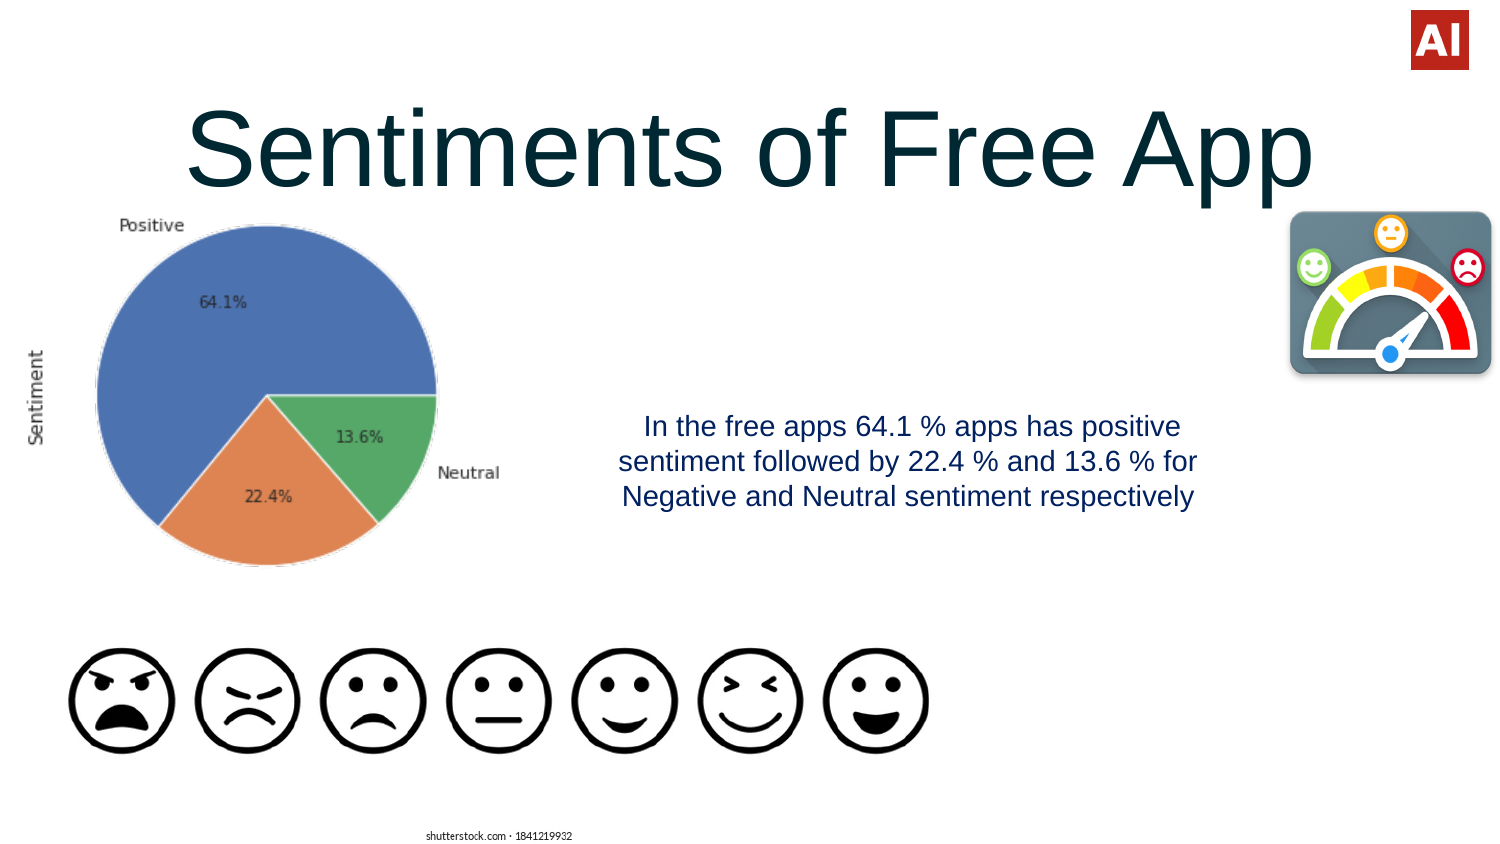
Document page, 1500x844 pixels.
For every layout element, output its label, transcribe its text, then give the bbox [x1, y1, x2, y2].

picture [1411, 10, 1469, 70]
picture [0, 172, 996, 844]
text_box In the free apps 64.1 % apps has positive sentiment followed by 22.4 % and 13.6 % for Negative and Neutral sentiment respectively [589, 324, 1228, 595]
picture [203, 172, 238, 179]
picture [1280, 171, 1500, 415]
picture [274, 172, 300, 179]
title Sentiments of Free App [51, 122, 1449, 224]
picture [1280, 171, 1298, 179]
